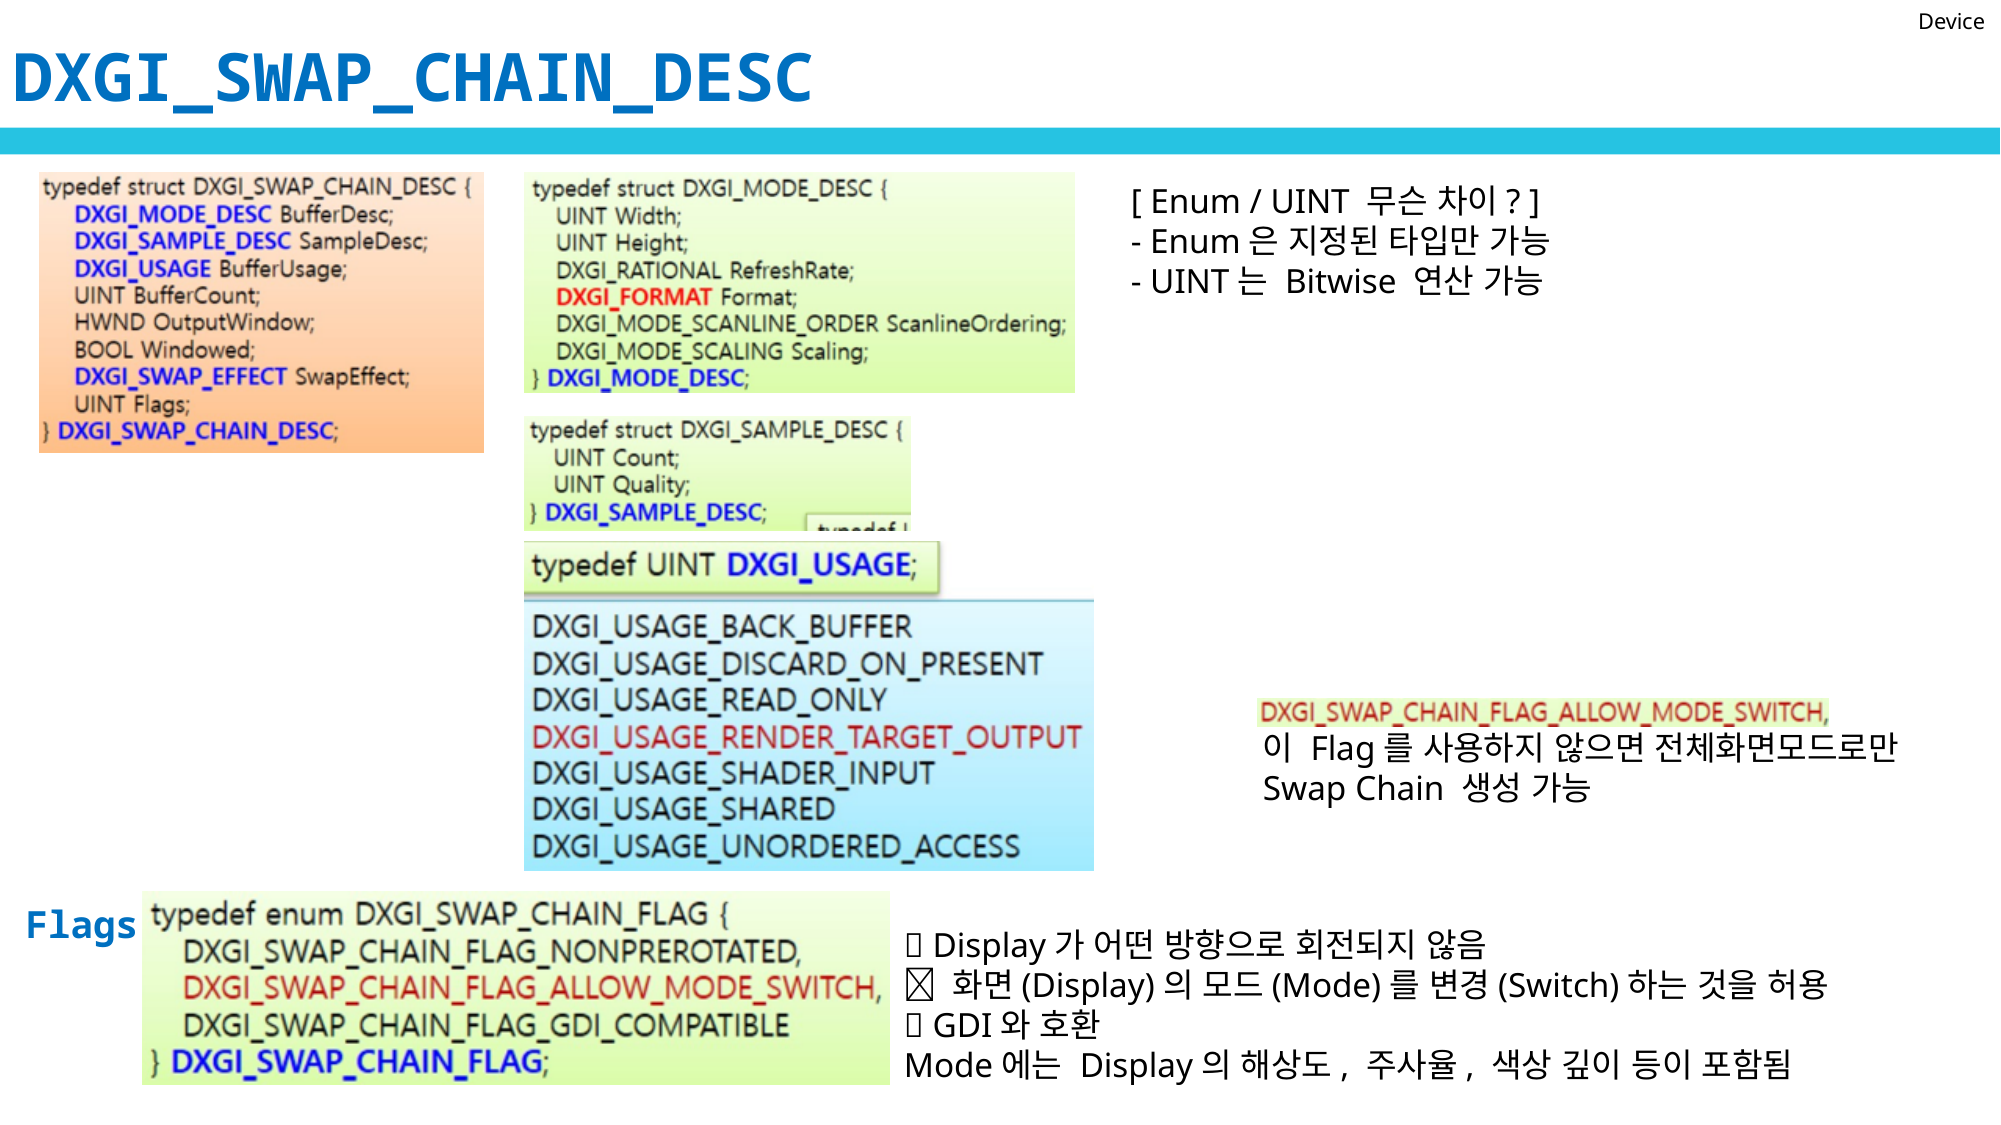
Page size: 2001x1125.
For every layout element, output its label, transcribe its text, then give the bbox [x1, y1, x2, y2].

picture [142, 891, 890, 1085]
text_box DXGI_SWAP_CHAIN_DESC [0, 27, 829, 123]
text_box  Display가 어떤 방향으로 회전되지 않음  화면(Display)의 모드(Mode)를 변경(Switch)하는 것을 허용  GDI와 호환 Mode에는 Display의 해상도, 주사율, 색상 깊이 등이 포함됨 [889, 917, 1973, 1125]
picture [524, 416, 911, 531]
picture [524, 541, 1094, 871]
picture [39, 172, 484, 453]
text_box Flags [10, 893, 142, 954]
text_box [ Enum / UINT 무슨 차이? ] - Enum은 지정된 타입만 가능 - UINT는 Bitwise 연산 가능 [1116, 172, 1973, 308]
text_box 이 Flag를 사용하지 않으면 전체화면모드로만 Swap Chain 생성 가능 [1248, 720, 1973, 815]
text_box Device [1558, 0, 2000, 41]
picture [524, 172, 1076, 393]
picture [1257, 698, 1829, 727]
